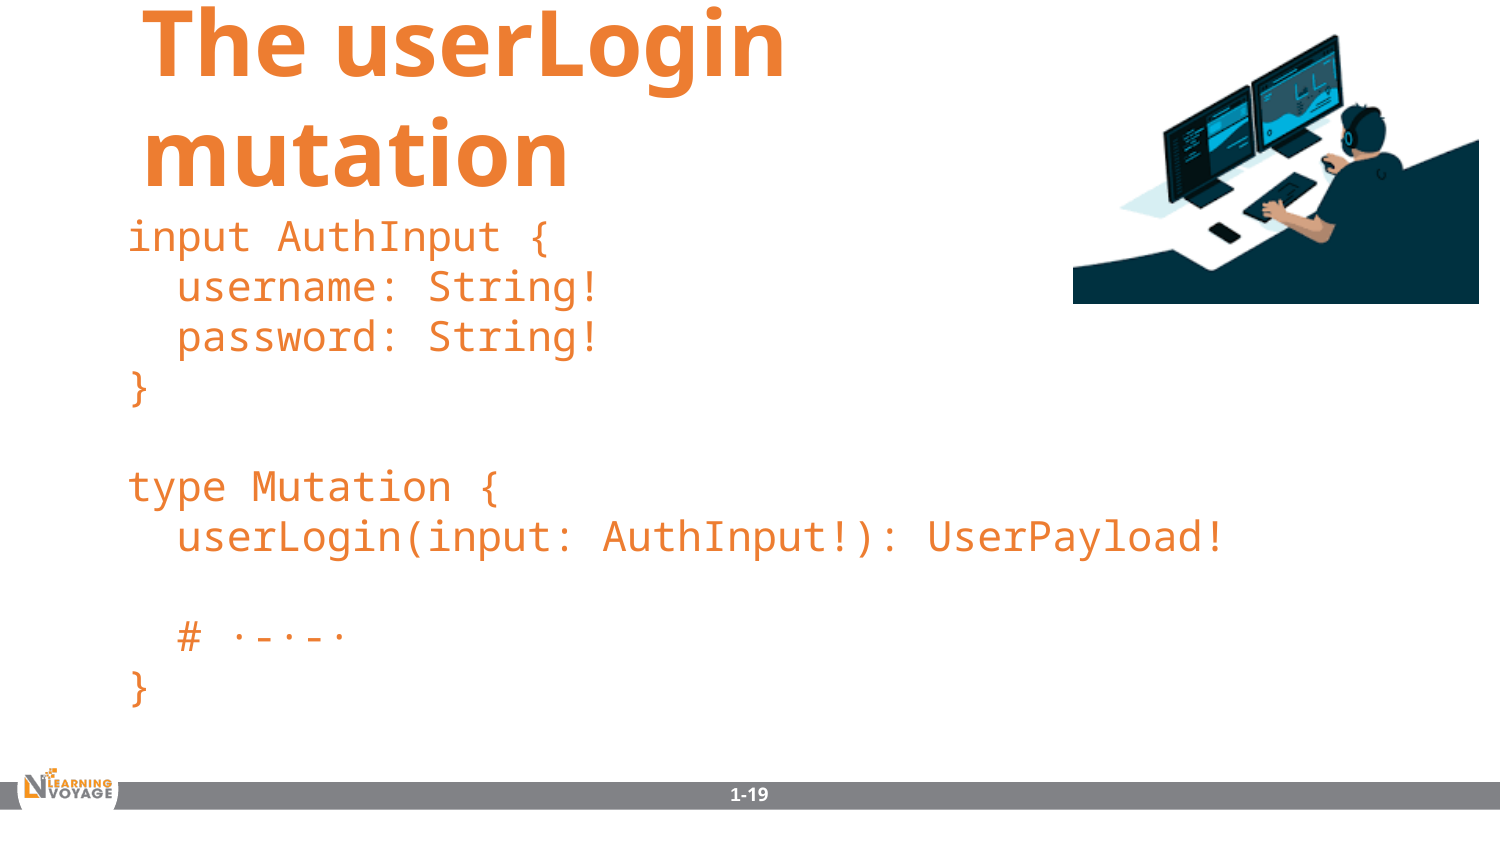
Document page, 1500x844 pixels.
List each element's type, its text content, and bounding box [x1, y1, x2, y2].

text_box The userLogin mutation [126, 37, 1073, 153]
slide_number 1-19 [692, 770, 784, 821]
picture [1073, 0, 1479, 271]
picture [0, 706, 144, 844]
text_box input AuthInput { username: String! password: String! } type Mutation { userLogin(input: AuthInput!): UserPayload! # ·-·-· } [126, 207, 1373, 710]
